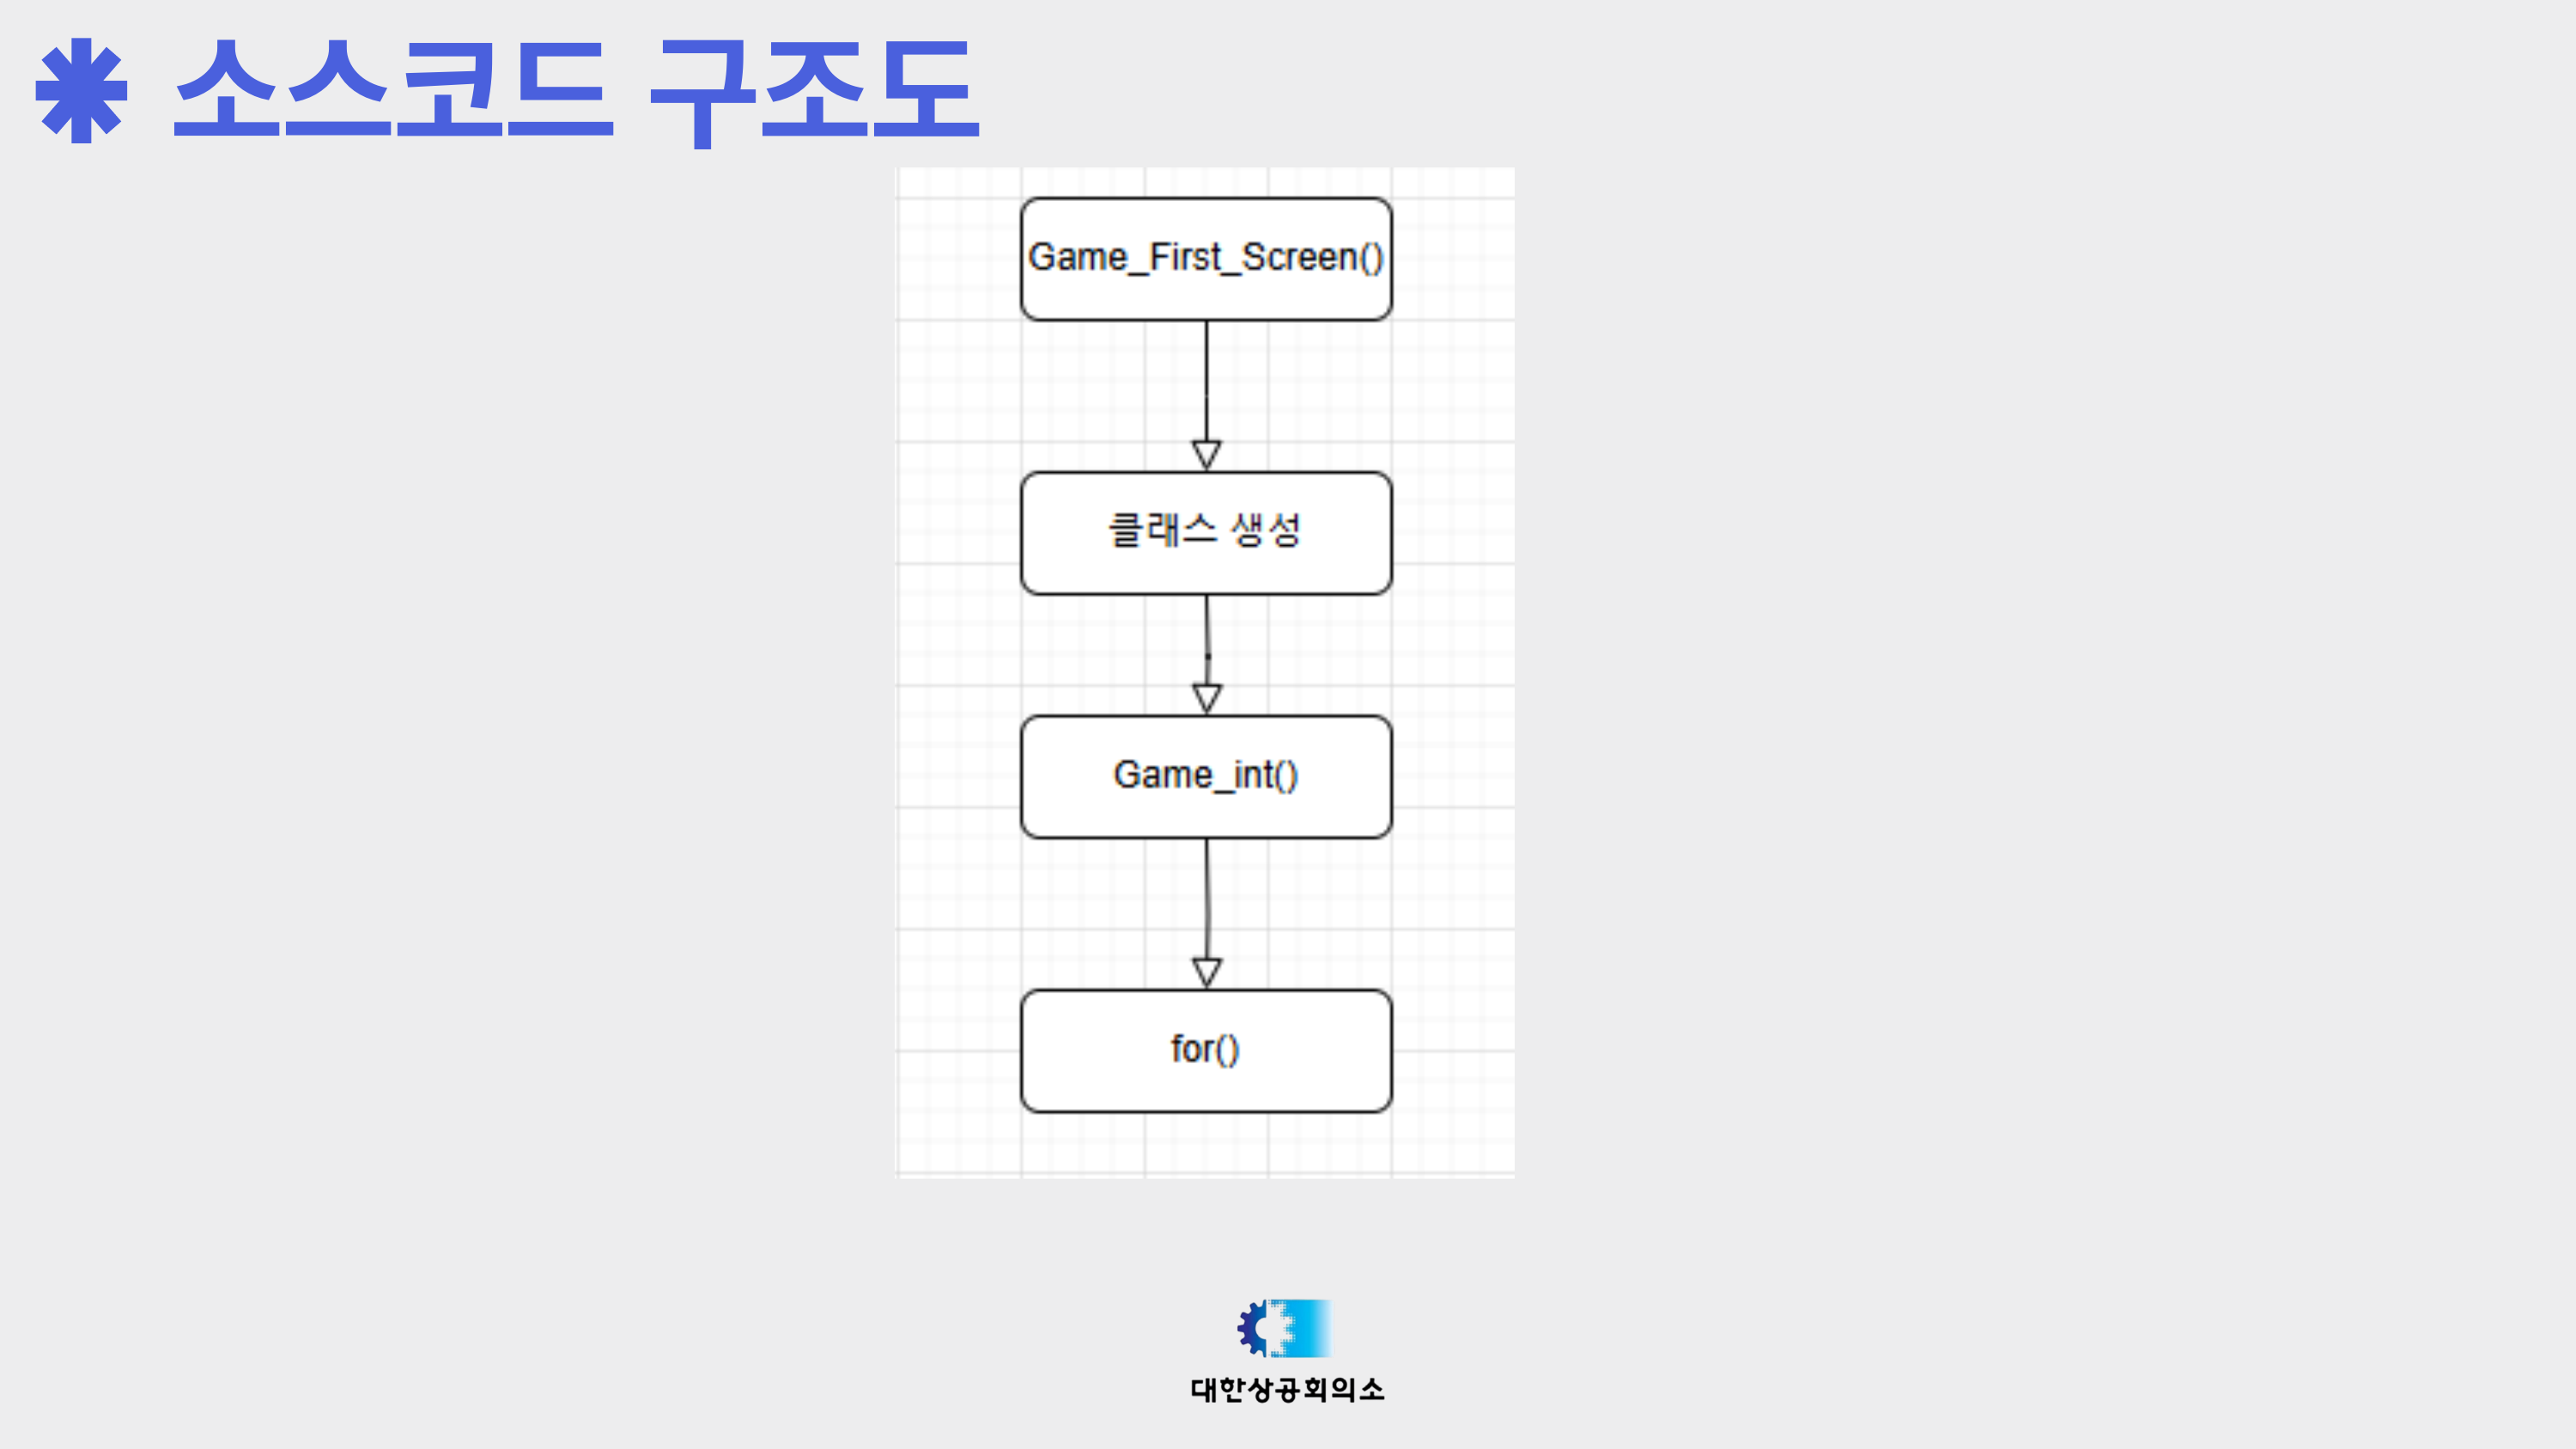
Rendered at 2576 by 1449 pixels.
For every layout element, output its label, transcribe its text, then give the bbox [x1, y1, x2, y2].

text_box 소스코드 구조도 [169, 38, 1324, 164]
picture [895, 167, 1515, 1179]
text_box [35, 38, 128, 144]
picture [1161, 1256, 1415, 1446]
